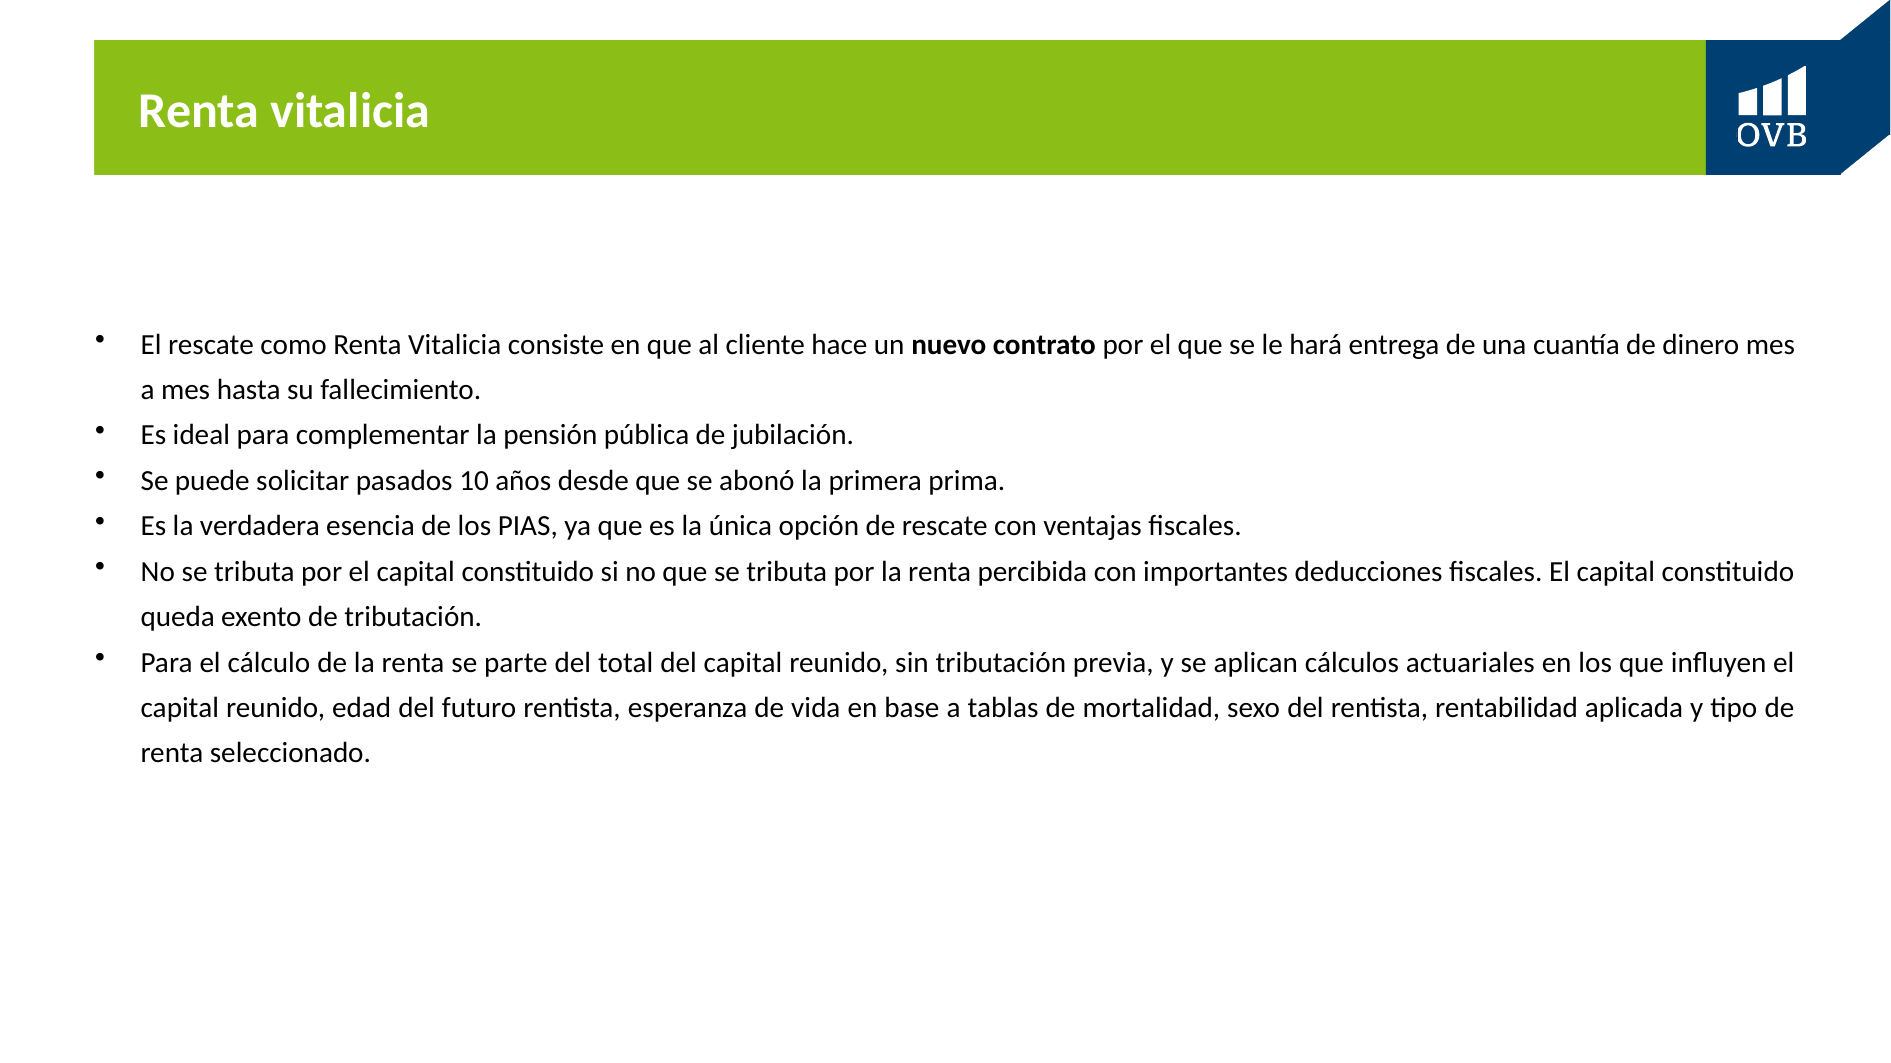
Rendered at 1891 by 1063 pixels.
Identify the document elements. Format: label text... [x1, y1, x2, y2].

title Renta vitalicia [94, 40, 1707, 175]
text_box El rescate como Renta Vitalicia consiste en que al cliente hace un nuevo contrato por el que se le hará entrega de una cuantía de dinero mes a mes hasta su fallecimiento. Es ideal para complementar la pensión pública de jubilación. Se puede solicitar pasados 10 años desde que se abonó la primera prima. Es la verdadera esencia de los PIAS, ya que es la única opción de rescate con ventajas fiscales. No se tributa por el capital constituido si no que se tributa por la renta percibida con importantes deducciones fiscales. El capital constituido queda exento de tributación. Para el cálculo de la renta se parte del total del capital reunido, sin tributación previa, y se aplican cálculos actuariales en los que influyen el capital reunido, edad del futuro rentista, esperanza de vida en base a tablas de mortalidad, sexo del rentista, rentabilidad aplicada y tipo de renta seleccionado. [79, 307, 1811, 885]
